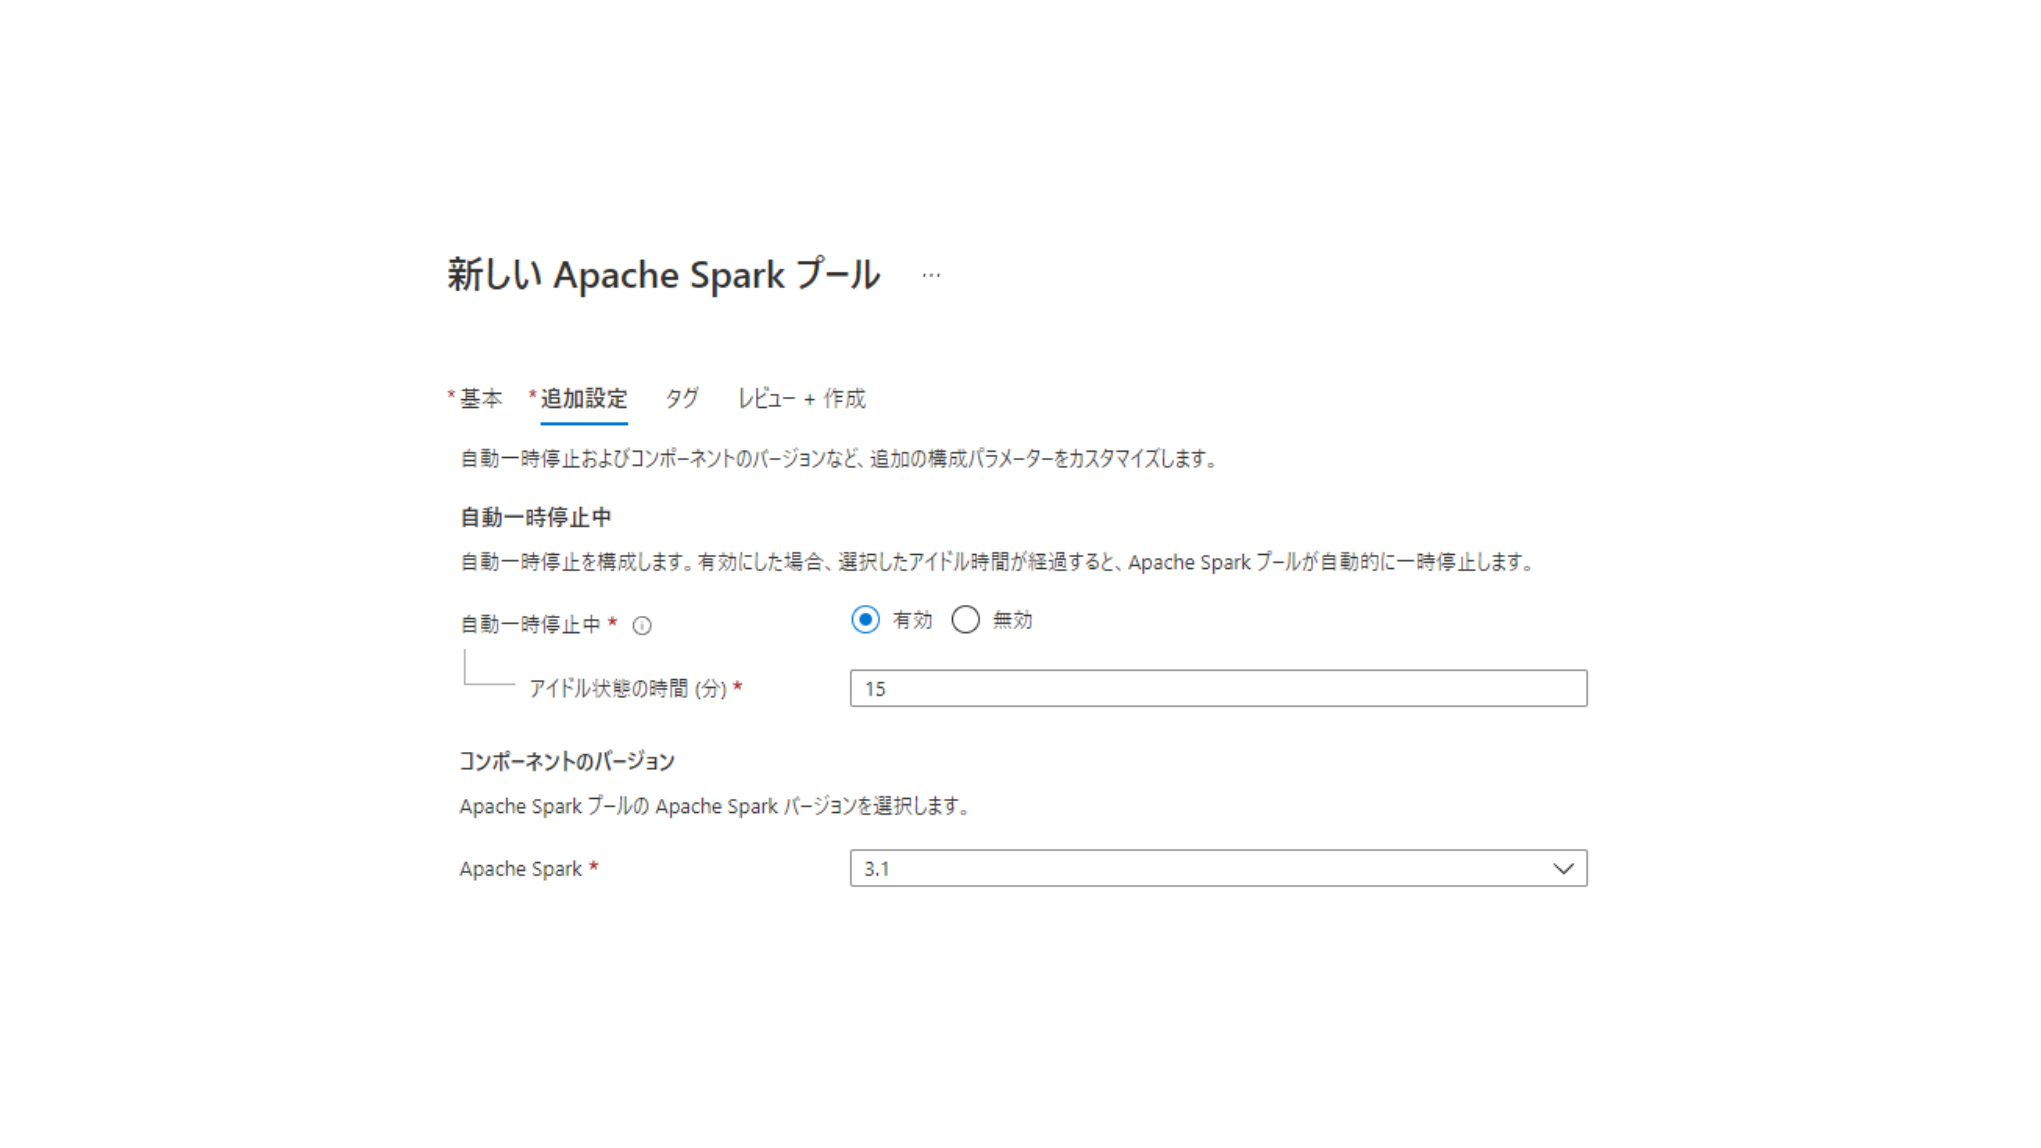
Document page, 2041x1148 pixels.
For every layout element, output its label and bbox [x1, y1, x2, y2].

picture [432, 238, 1608, 910]
